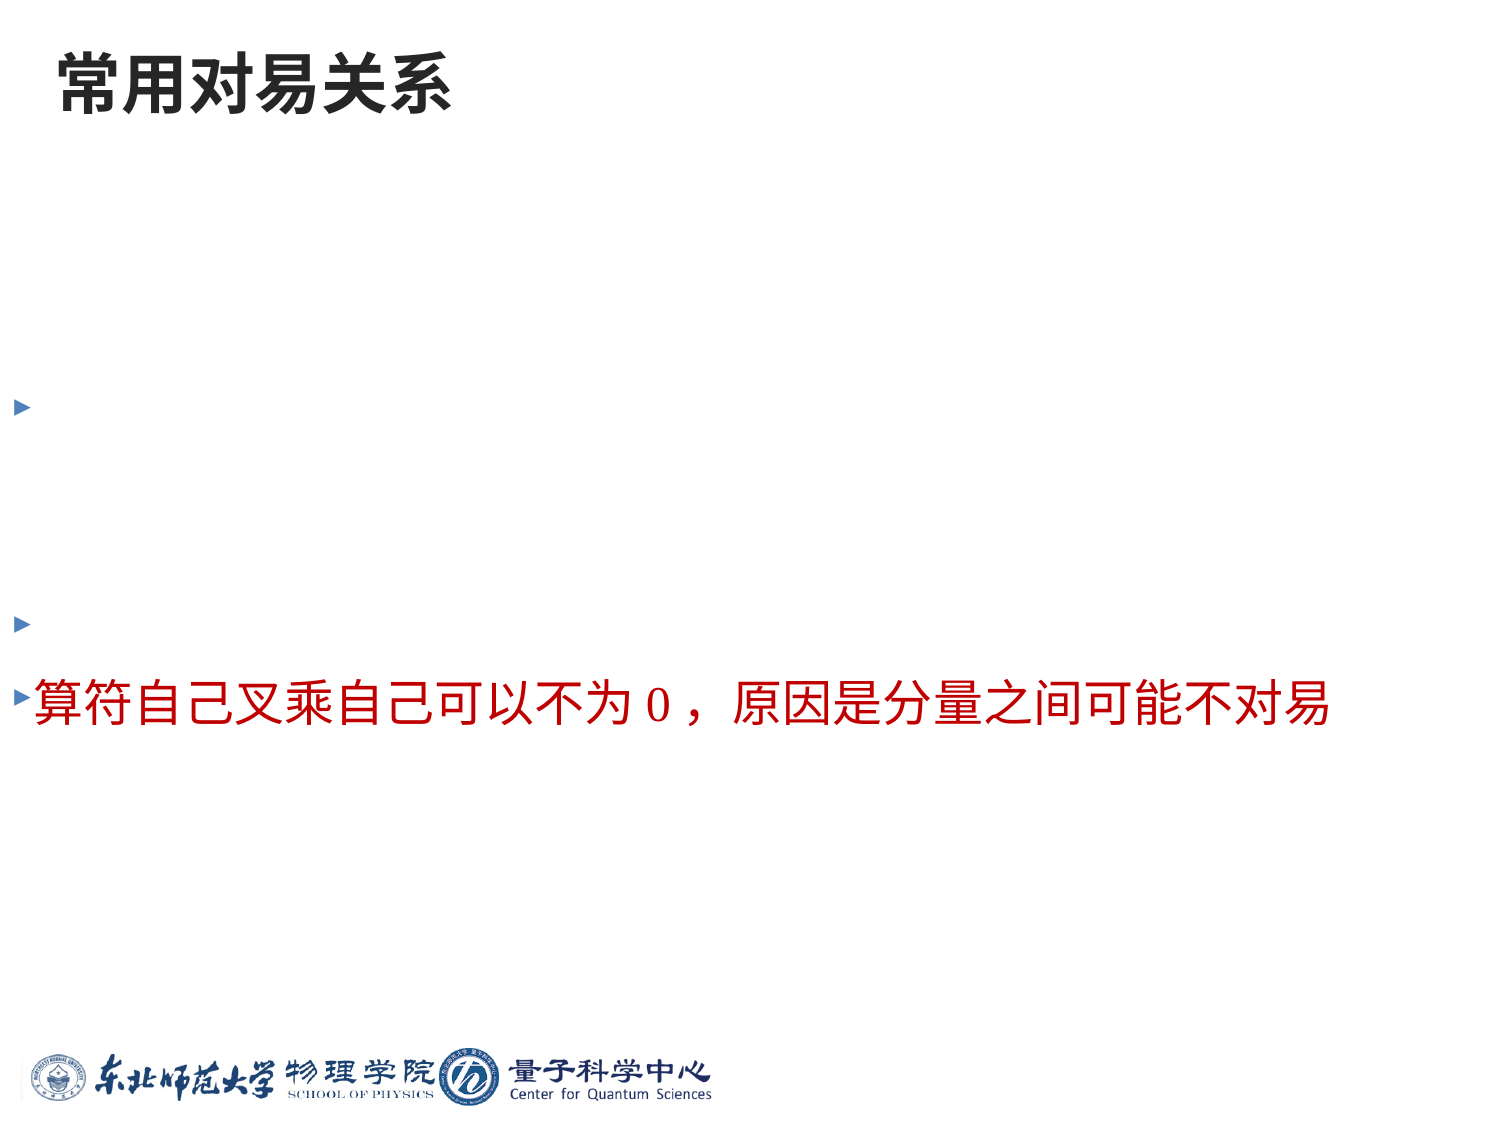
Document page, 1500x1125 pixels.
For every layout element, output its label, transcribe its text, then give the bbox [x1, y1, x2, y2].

picture [20, 1046, 719, 1108]
title 常用对易关系 [39, 0, 1390, 163]
